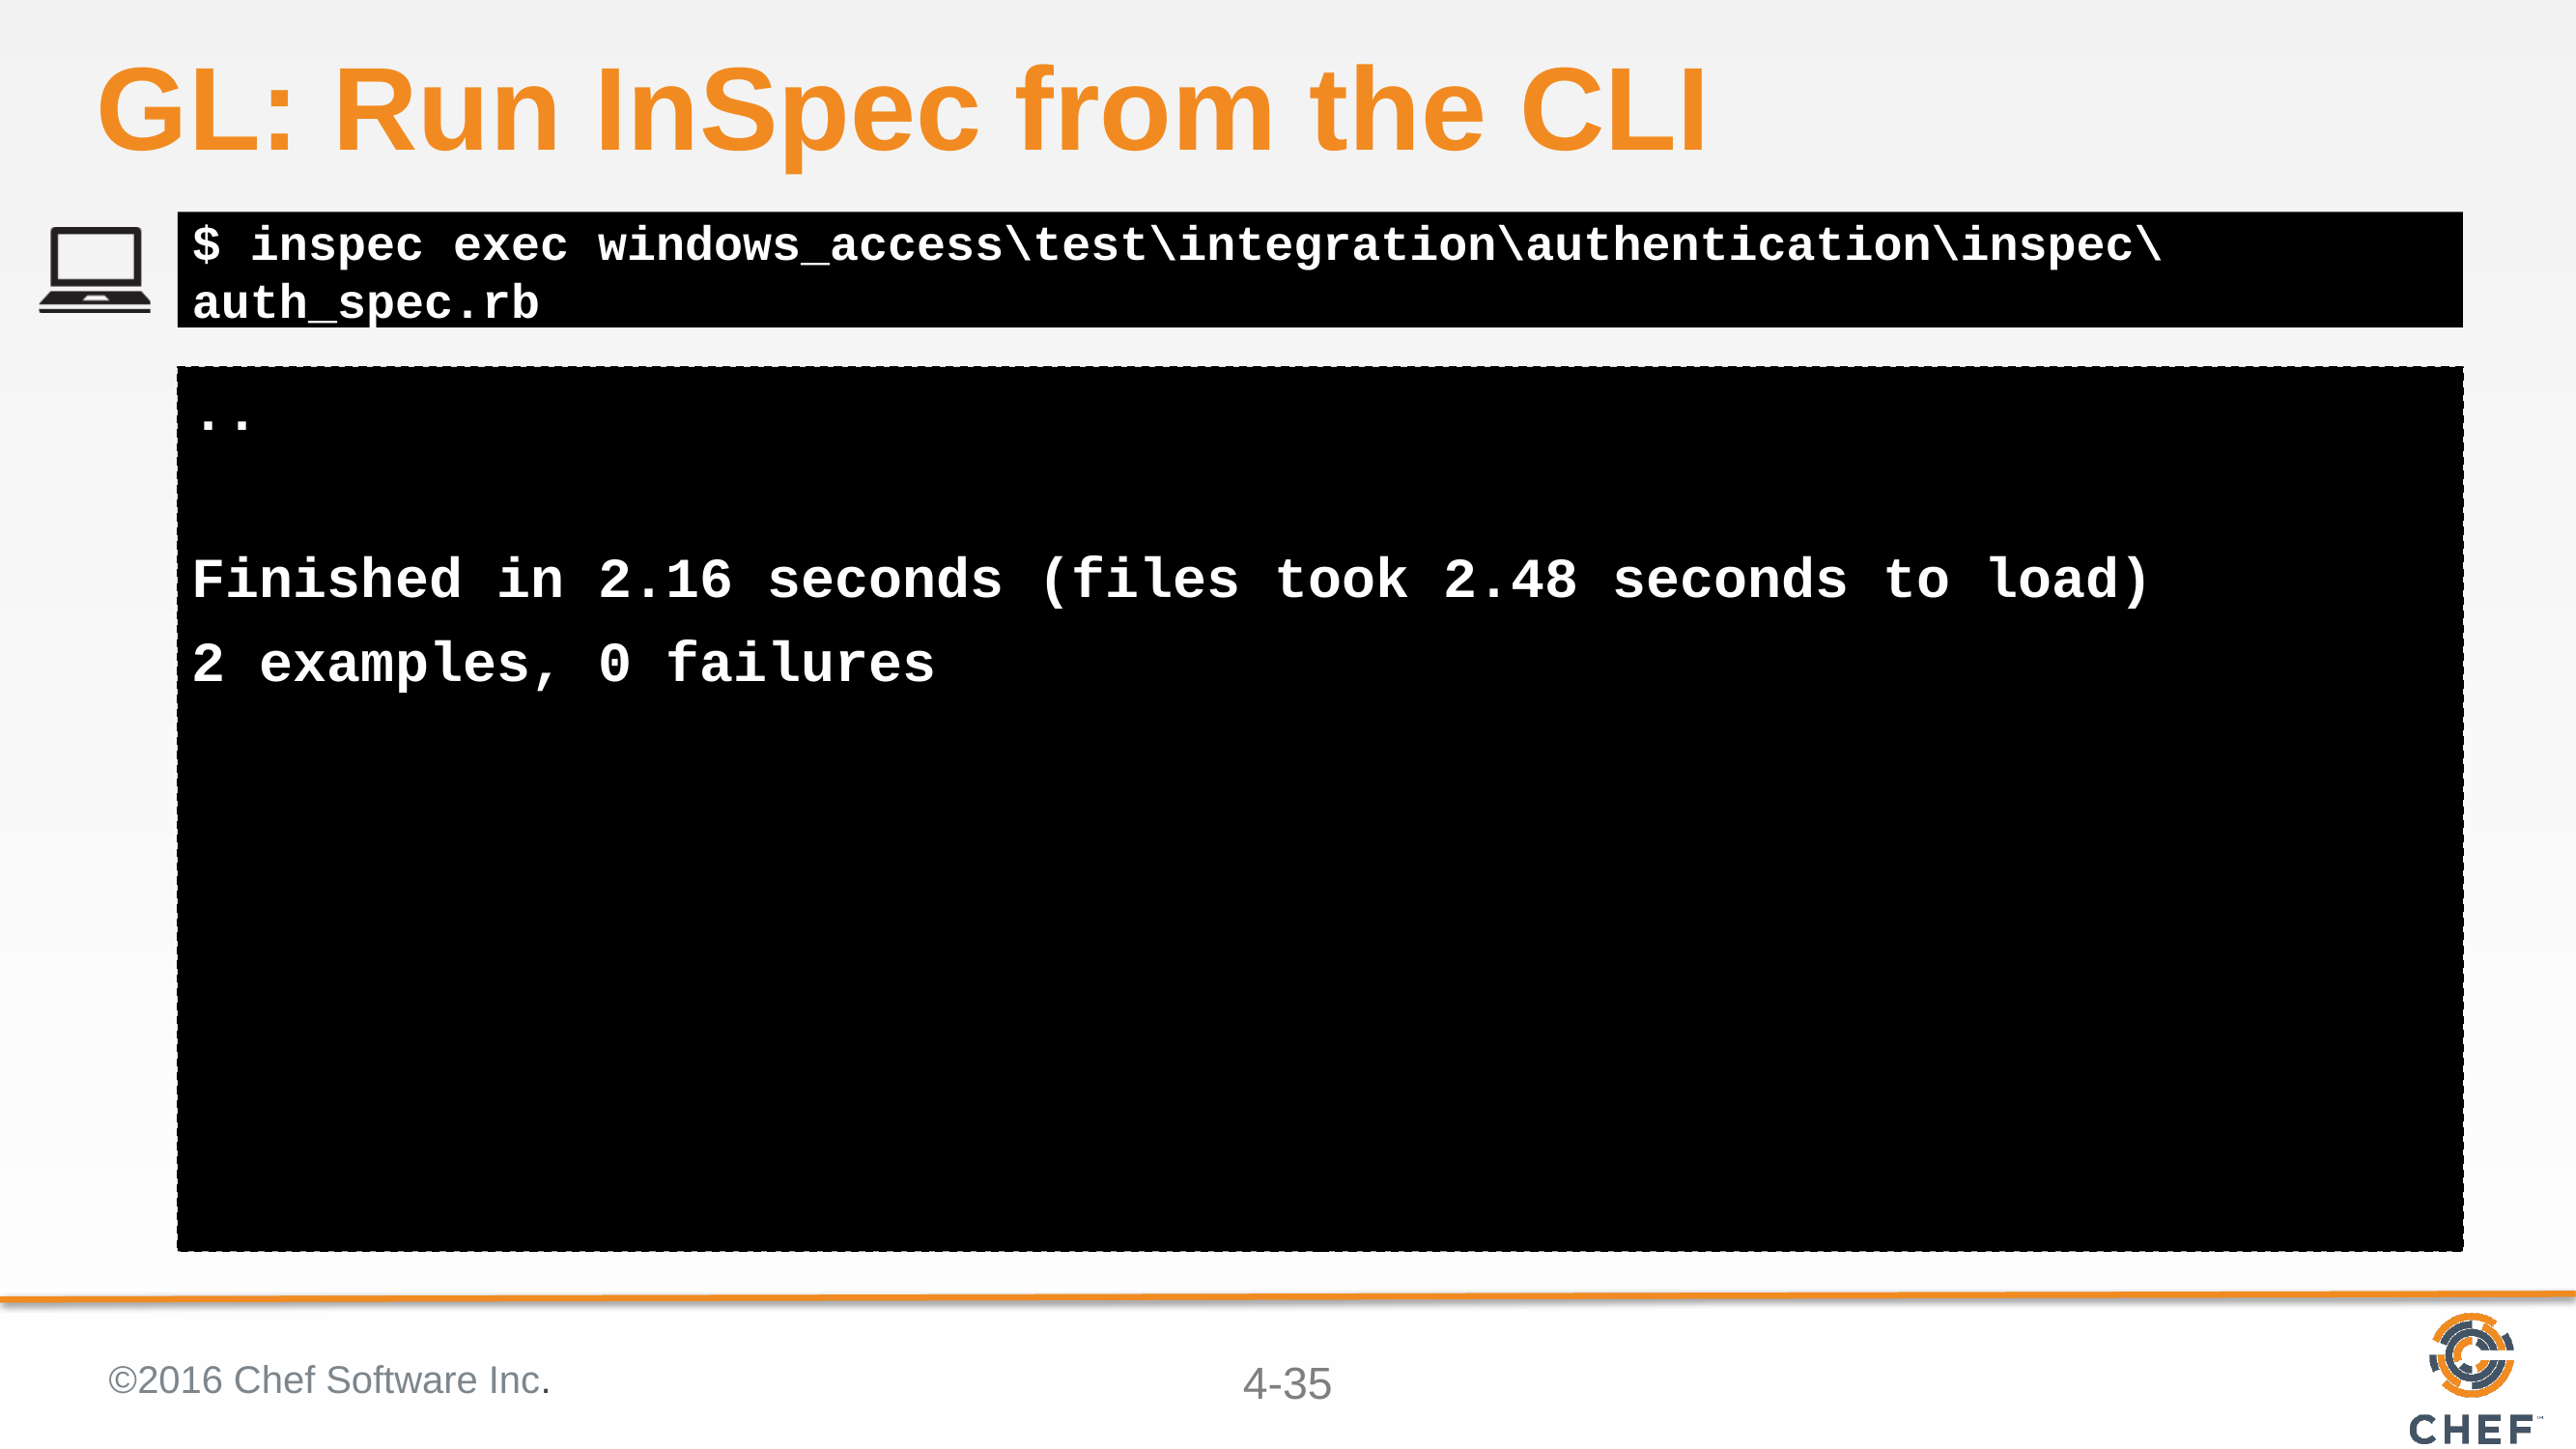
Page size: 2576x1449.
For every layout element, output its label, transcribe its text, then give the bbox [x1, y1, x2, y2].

list $ inspec exec windows_access\test\integration\authentication\inspec\auth_spec.rb [177, 212, 2463, 327]
title GL: Run InSpec from the CLI [96, 48, 2463, 180]
picture [2399, 1297, 2551, 1449]
list .. Finished in 2.16 seconds (files took 2.48 seconds to load) 2 examples, 0 failures [177, 366, 2464, 1252]
